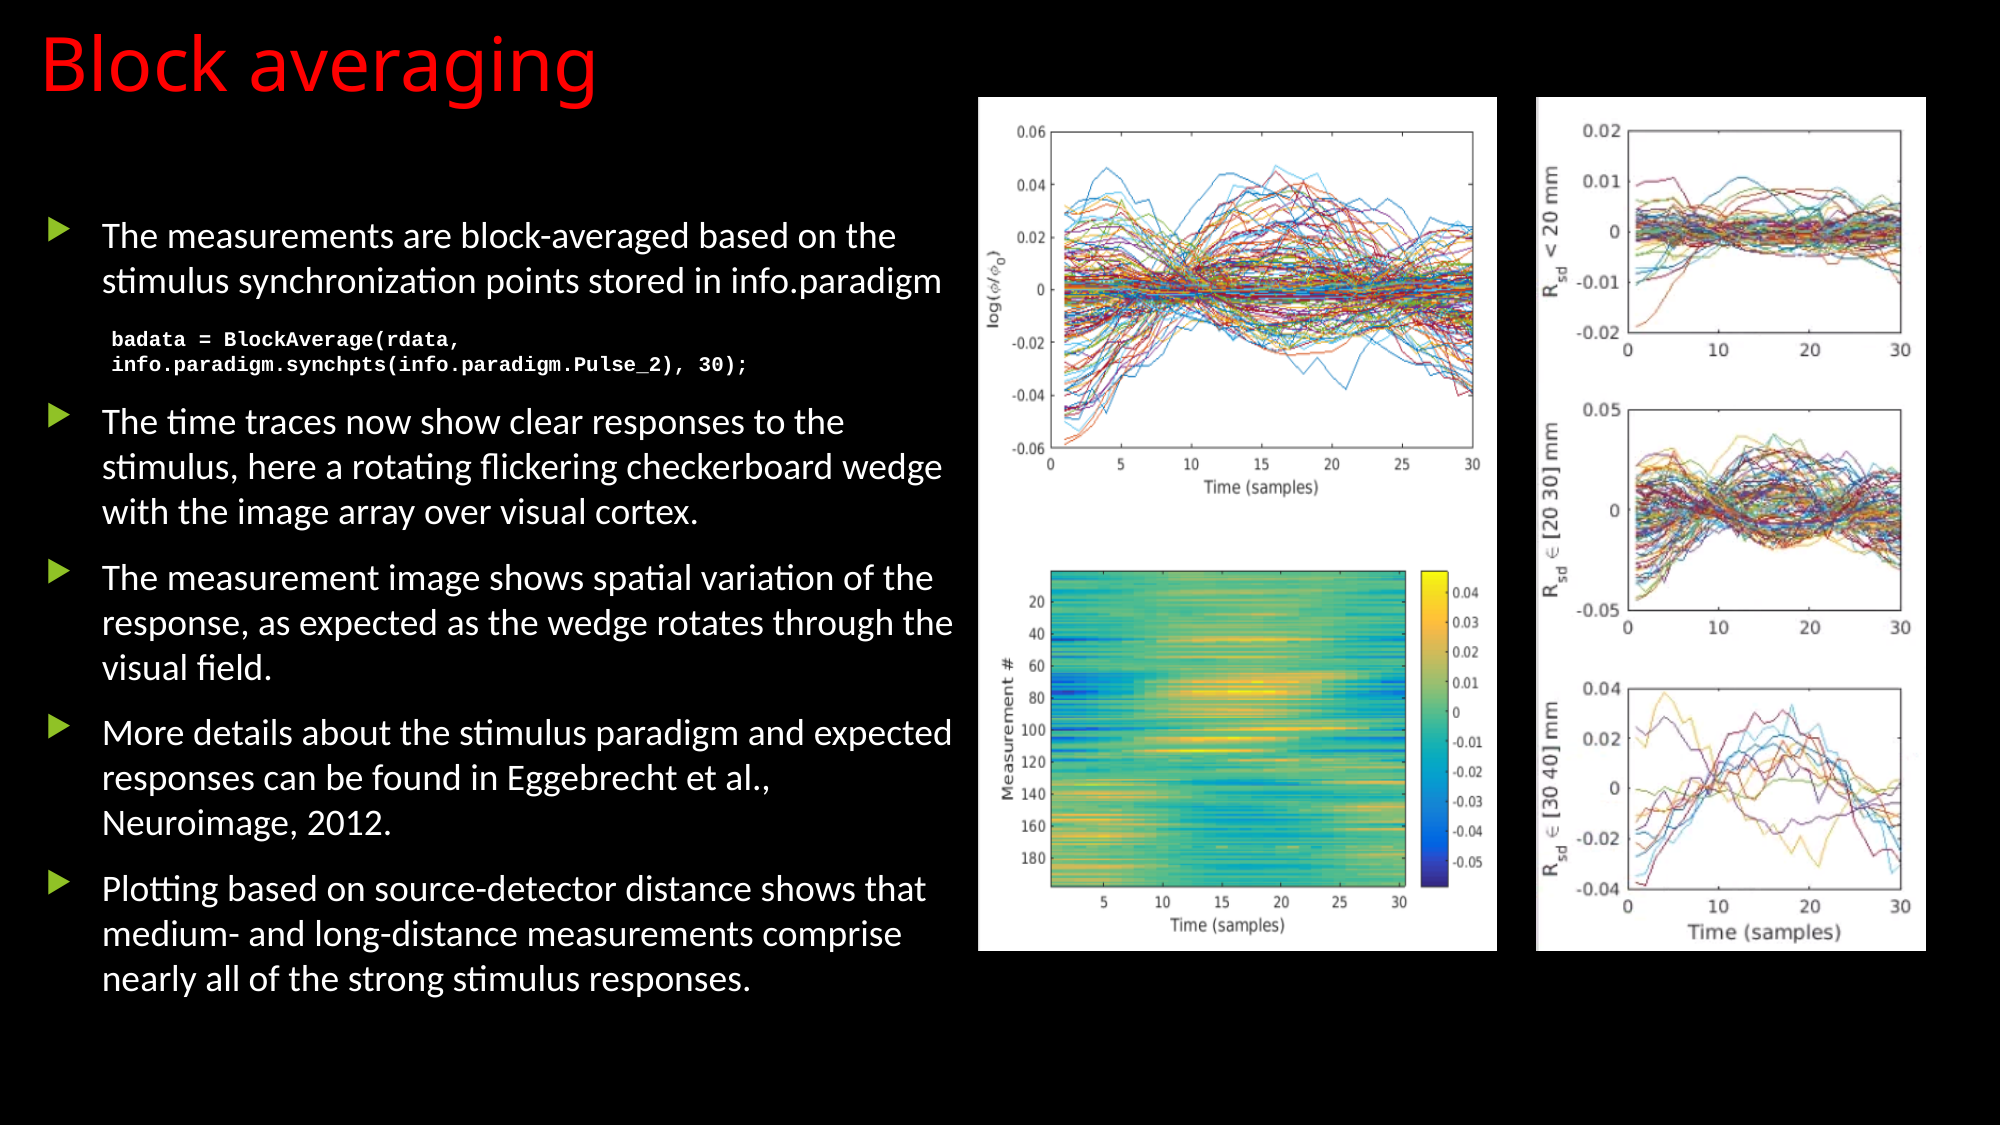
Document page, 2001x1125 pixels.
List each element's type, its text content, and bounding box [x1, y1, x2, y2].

picture [1536, 97, 1927, 951]
list The measurements are block-averaged based on the stimulus synchronization points stored in info.paradigm badata = BlockAverage(rdata, info.paradigm.synchpts(info.paradigm.Pulse_2), 30); The time traces now show clear responses to the stimulus, here a rotating flickering checkerboard wedge with the image array over visual cortex. The measurement image shows spatial variation of the response, as expected as the wedge rotates through the visual field. More details about the stimulus paradigm and expected responses can be found in Eggebrecht et al., Neuroimage, 2012. Plotting based on source-detector distance shows that medium- and long-distance measurements comprise nearly all of the strong stimulus responses. [30, 203, 973, 1105]
picture [978, 97, 1497, 951]
title Block averaging [24, 9, 1913, 226]
